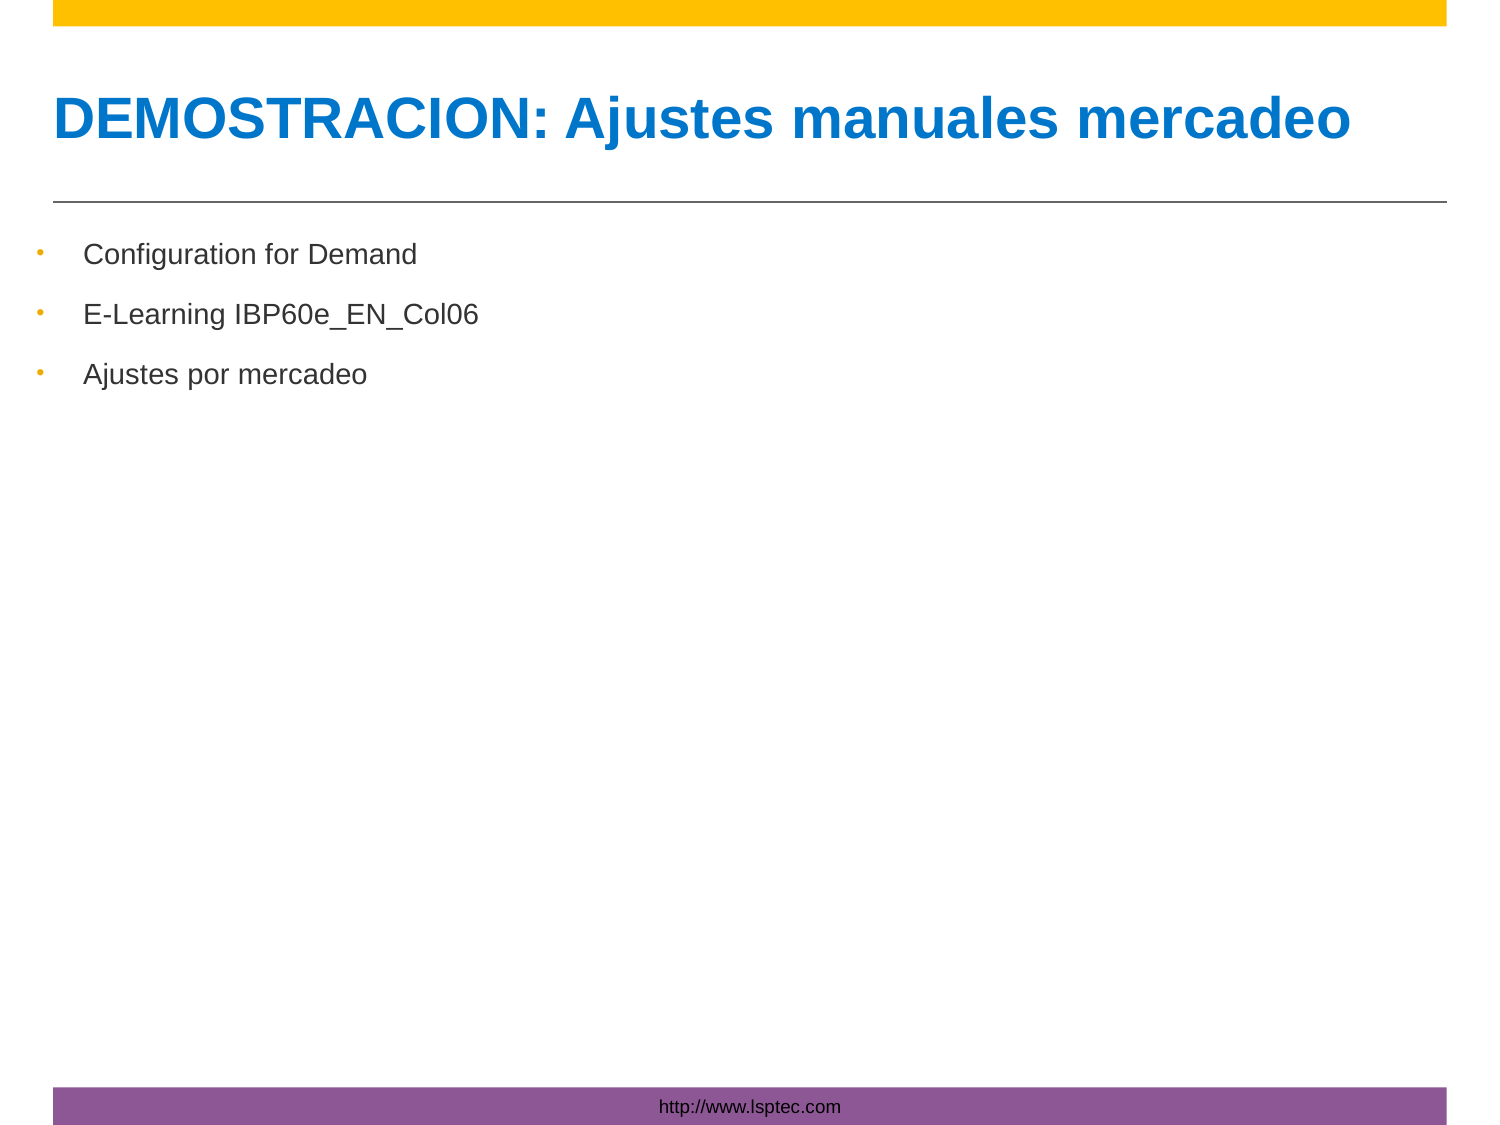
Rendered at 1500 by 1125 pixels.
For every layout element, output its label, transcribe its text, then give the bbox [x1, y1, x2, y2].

list Configuration for Demand E-Learning IBP60e_EN_Col06 Ajustes por mercadeo [36, 235, 1430, 1072]
title DEMOSTRACION: Ajustes manuales mercadeo [53, 53, 1447, 178]
